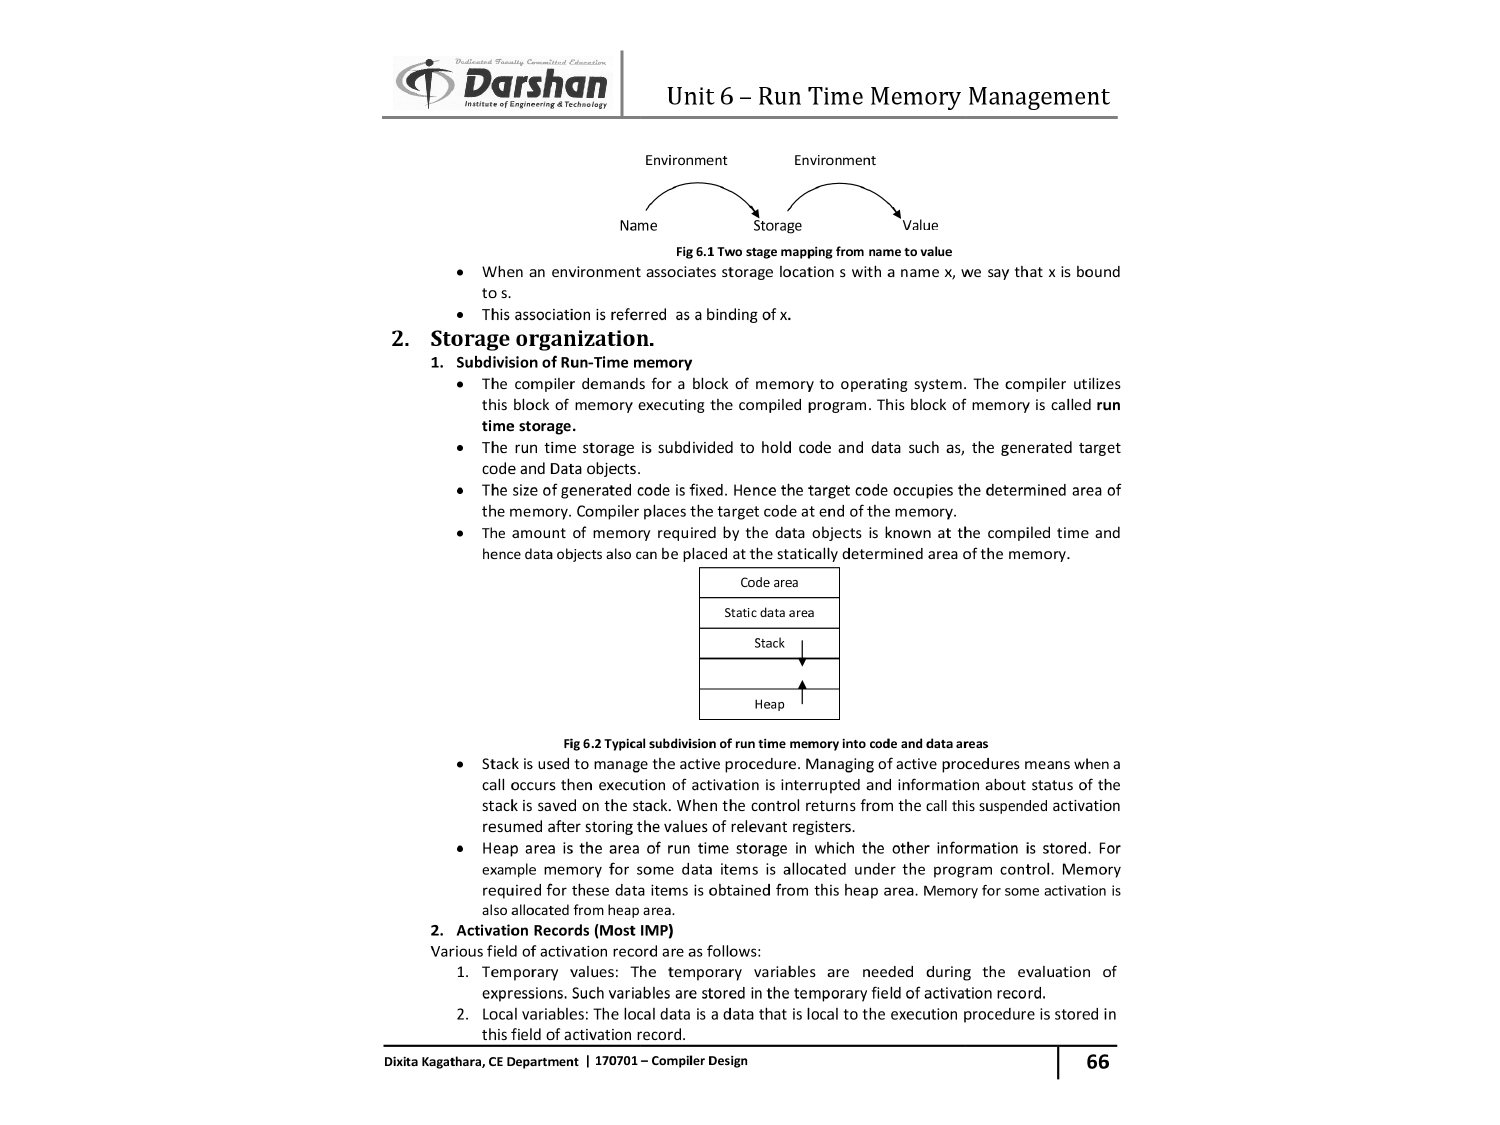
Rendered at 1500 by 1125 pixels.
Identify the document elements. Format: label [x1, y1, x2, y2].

picture [313, 0, 1187, 1125]
